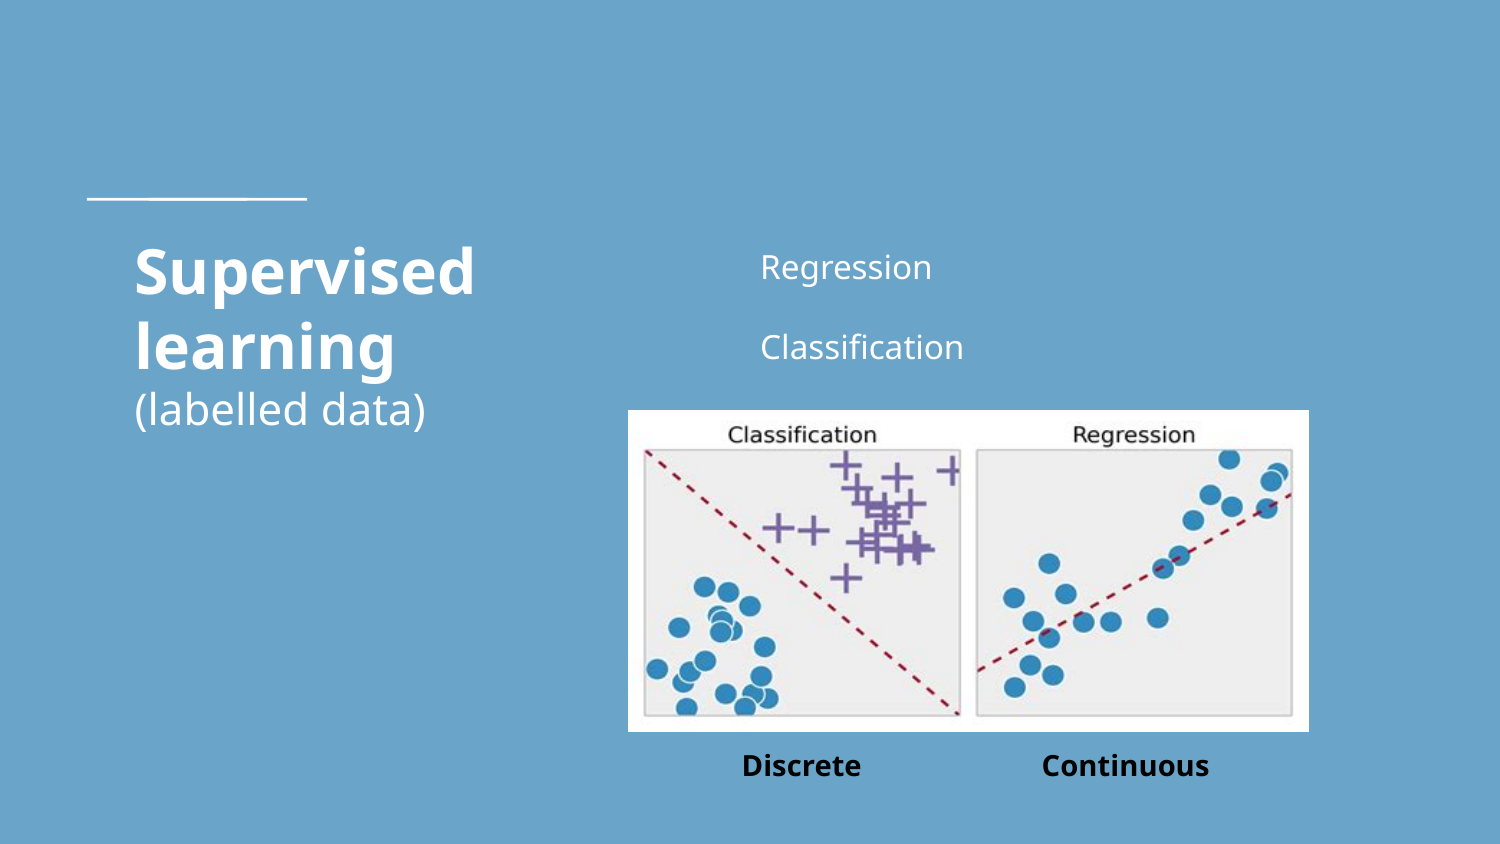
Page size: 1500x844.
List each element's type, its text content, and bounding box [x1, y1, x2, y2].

picture [627, 410, 1309, 733]
subtitle Regression Classification [745, 225, 1415, 760]
text_box Discrete Continuous [726, 740, 1289, 797]
title Supervised learning (labelled data) [119, 216, 589, 466]
